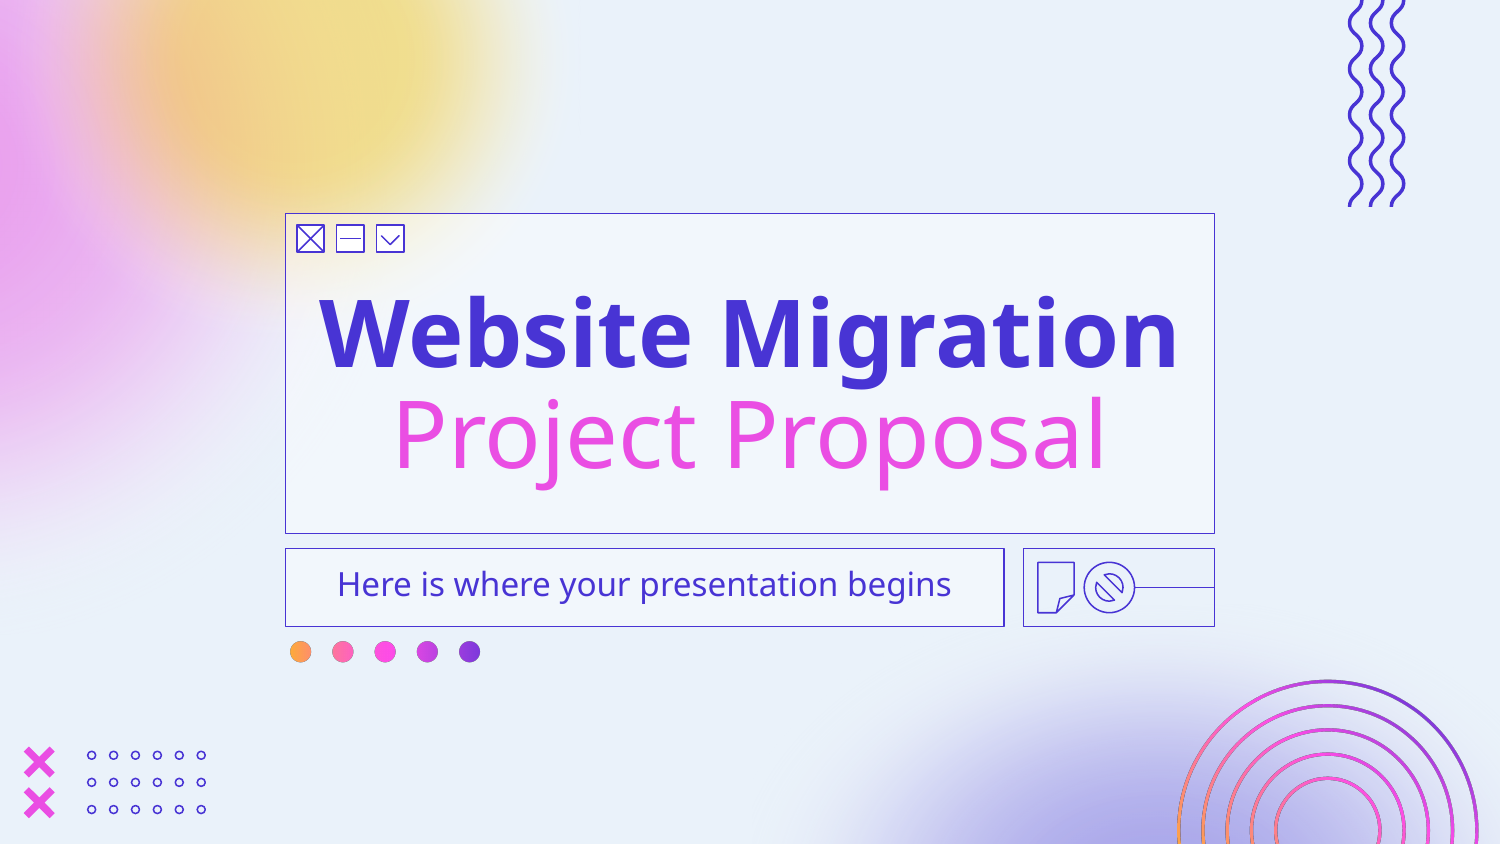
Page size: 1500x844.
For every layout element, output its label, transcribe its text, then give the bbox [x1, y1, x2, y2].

subtitle Conclusion [752, 601, 1500, 844]
title Website Migration Project Proposal [285, 213, 1215, 534]
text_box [1023, 548, 1215, 627]
subtitle Here is where your presentation begins [285, 548, 1005, 627]
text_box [285, 213, 405, 265]
picture [0, 0, 581, 669]
picture [1150, 656, 1500, 844]
